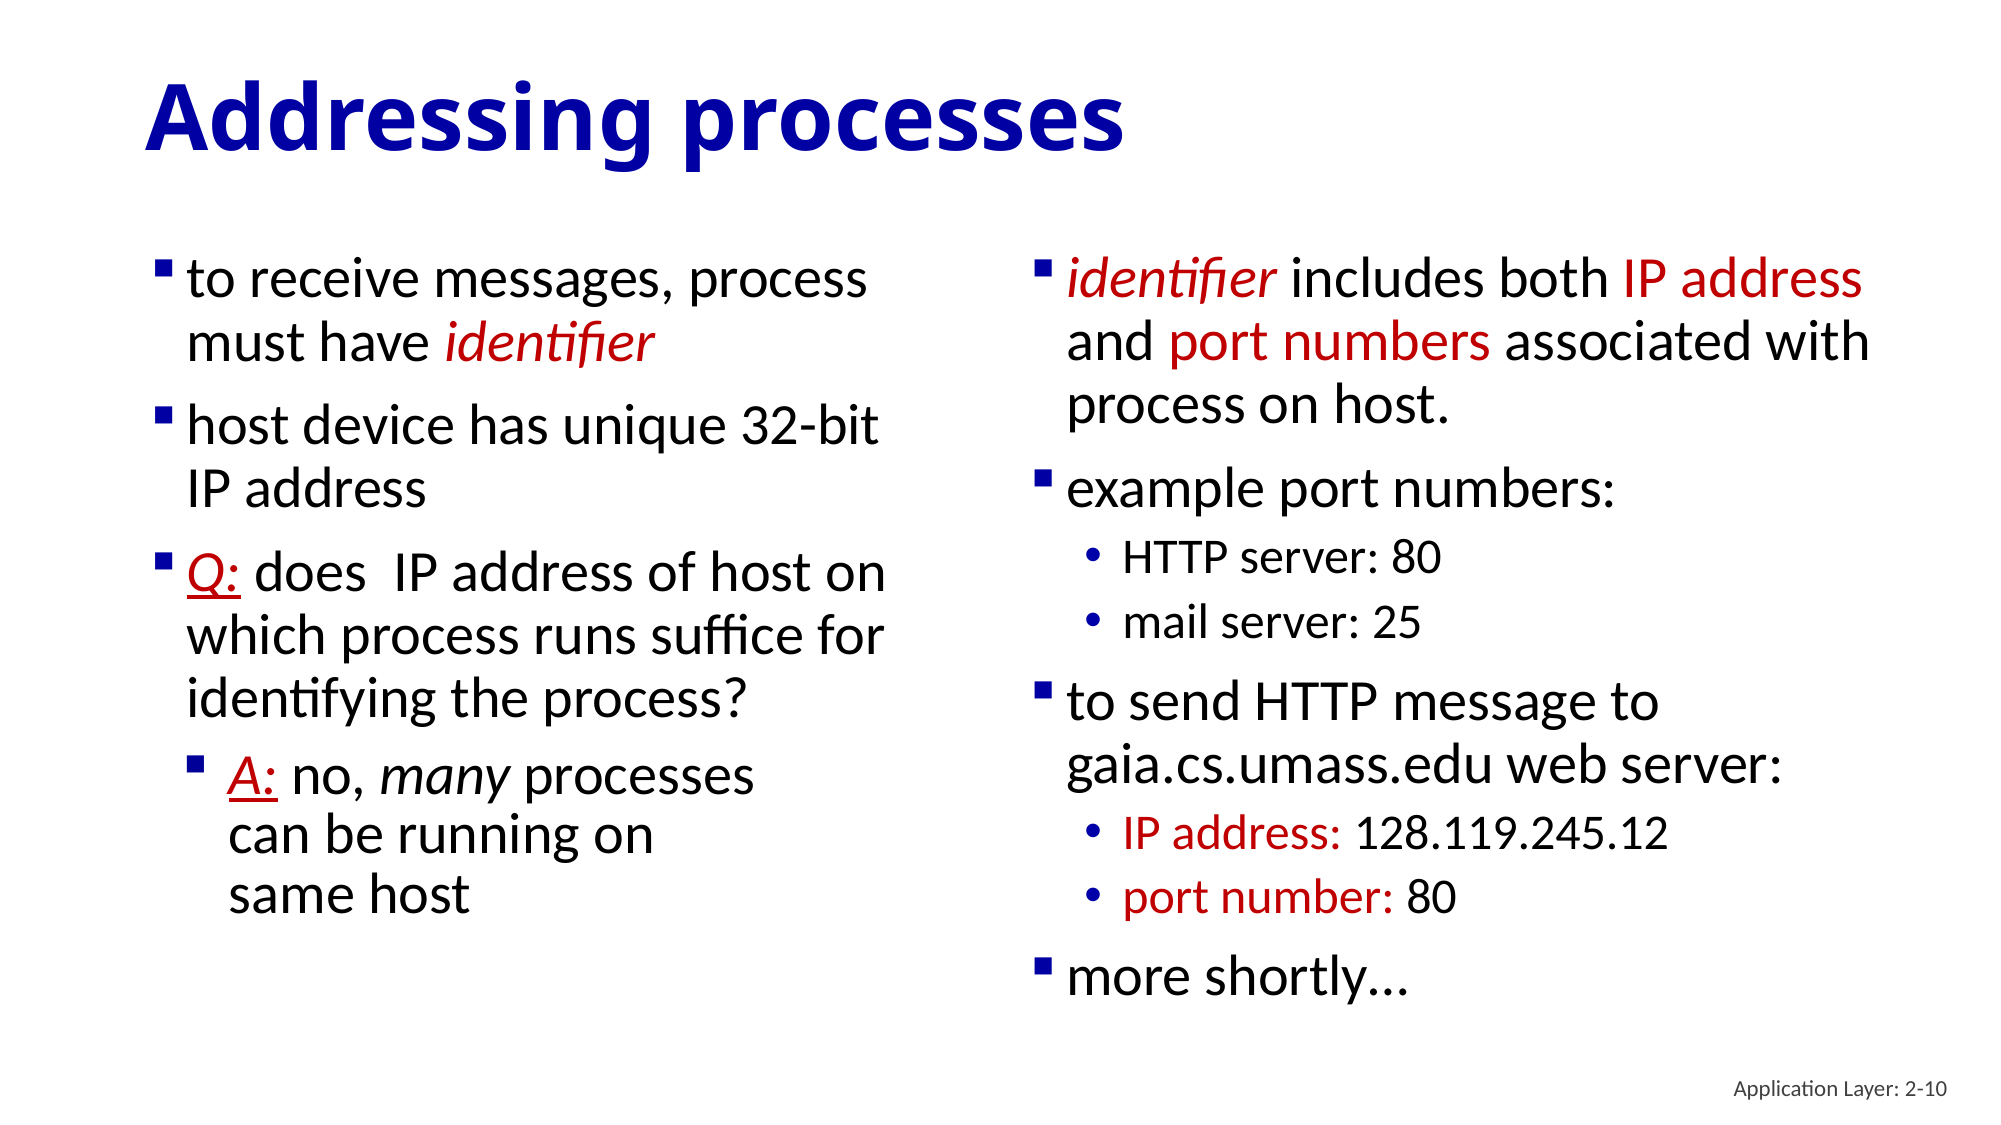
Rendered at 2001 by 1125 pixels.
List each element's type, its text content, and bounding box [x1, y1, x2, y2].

text_box Addressing processes [131, 47, 1856, 194]
text_box to receive messages, process must have identifier host device has unique 32-bit IP address Q: does IP address of host on which process runs suffice for identifying the process? [114, 240, 929, 1003]
text_box A: no, many processes can be running on same host [92, 739, 800, 915]
text_box Application Layer: 2-10 [1512, 1056, 1963, 1117]
text_box identifier includes both IP address and port numbers associated with process on host. example port numbers: HTTP server: 80 mail server: 25 to send HTTP message to gaia.cs.umass.edu web server: IP address: 128.119.245.12 port number: 80 more shortly… [993, 240, 1908, 1097]
